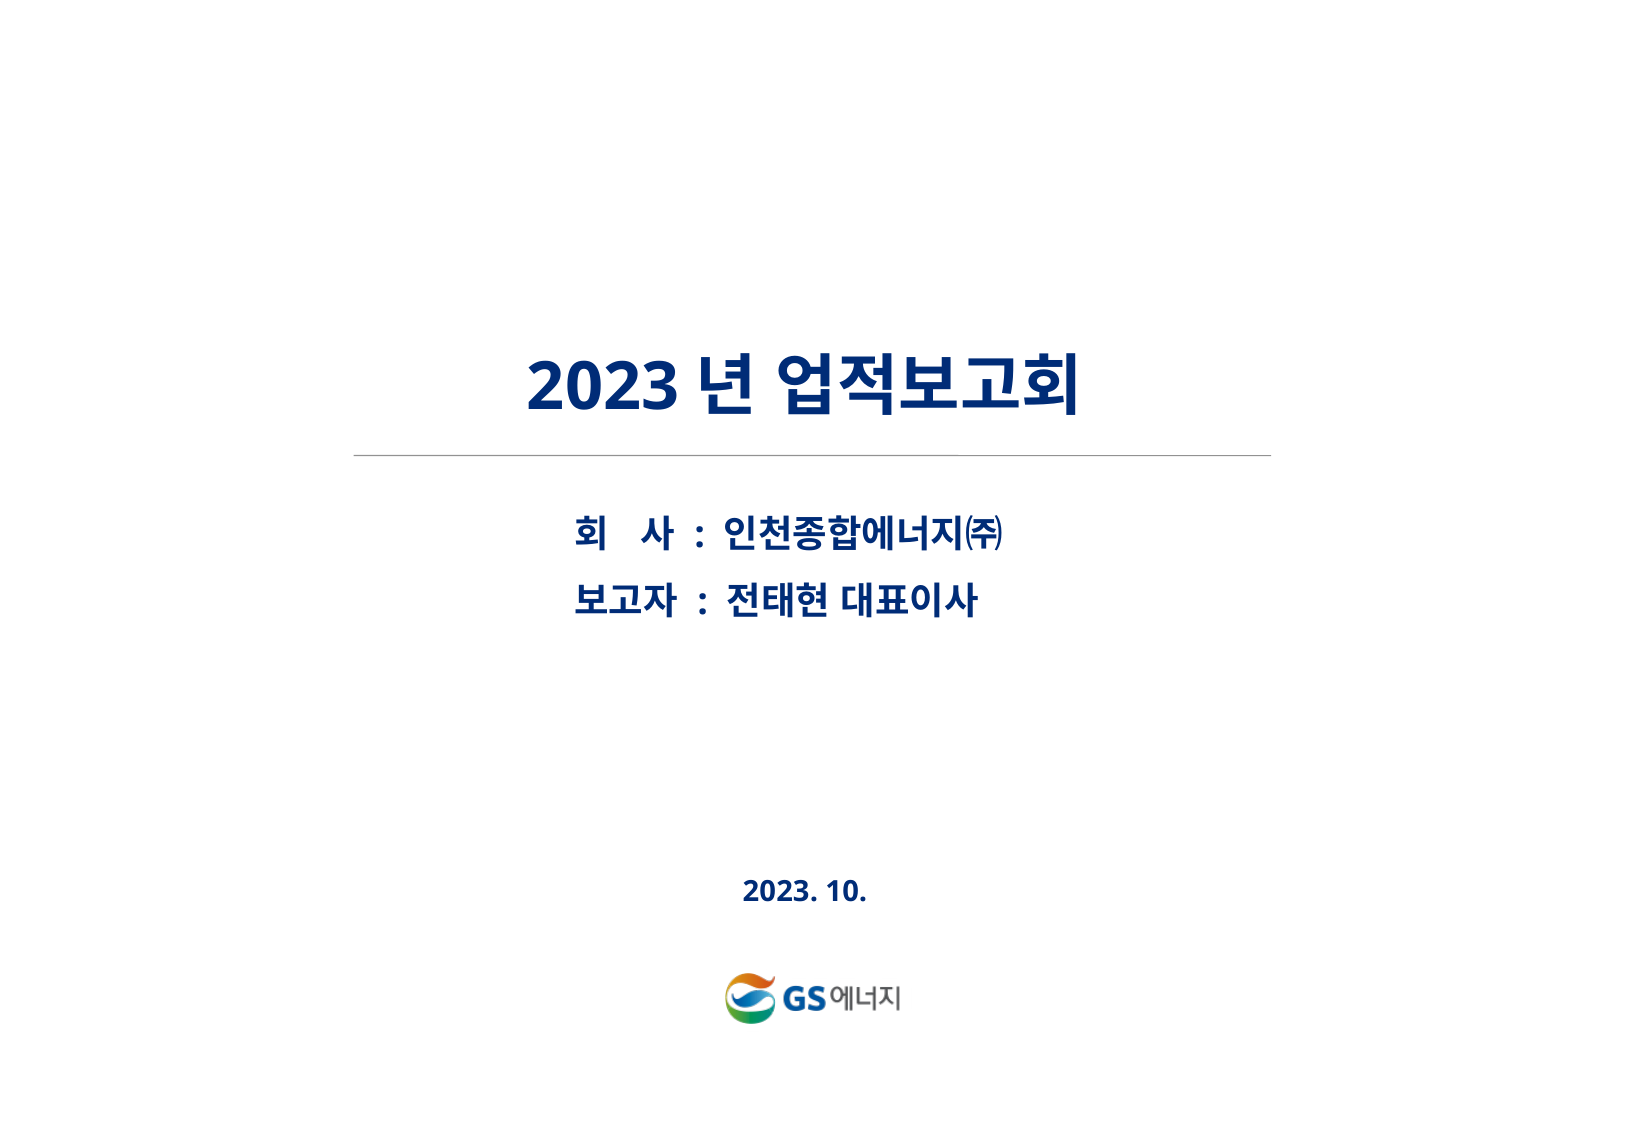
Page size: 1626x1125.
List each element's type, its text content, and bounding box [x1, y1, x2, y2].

text_box 2023. 10. [742, 869, 883, 915]
picture [725, 973, 900, 1024]
text_box 회 사 : 인천종합에너지㈜ 보고자 : 전태현 대표이사 [574, 479, 1018, 630]
text_box 2023년 업적보고회 [526, 346, 1099, 431]
